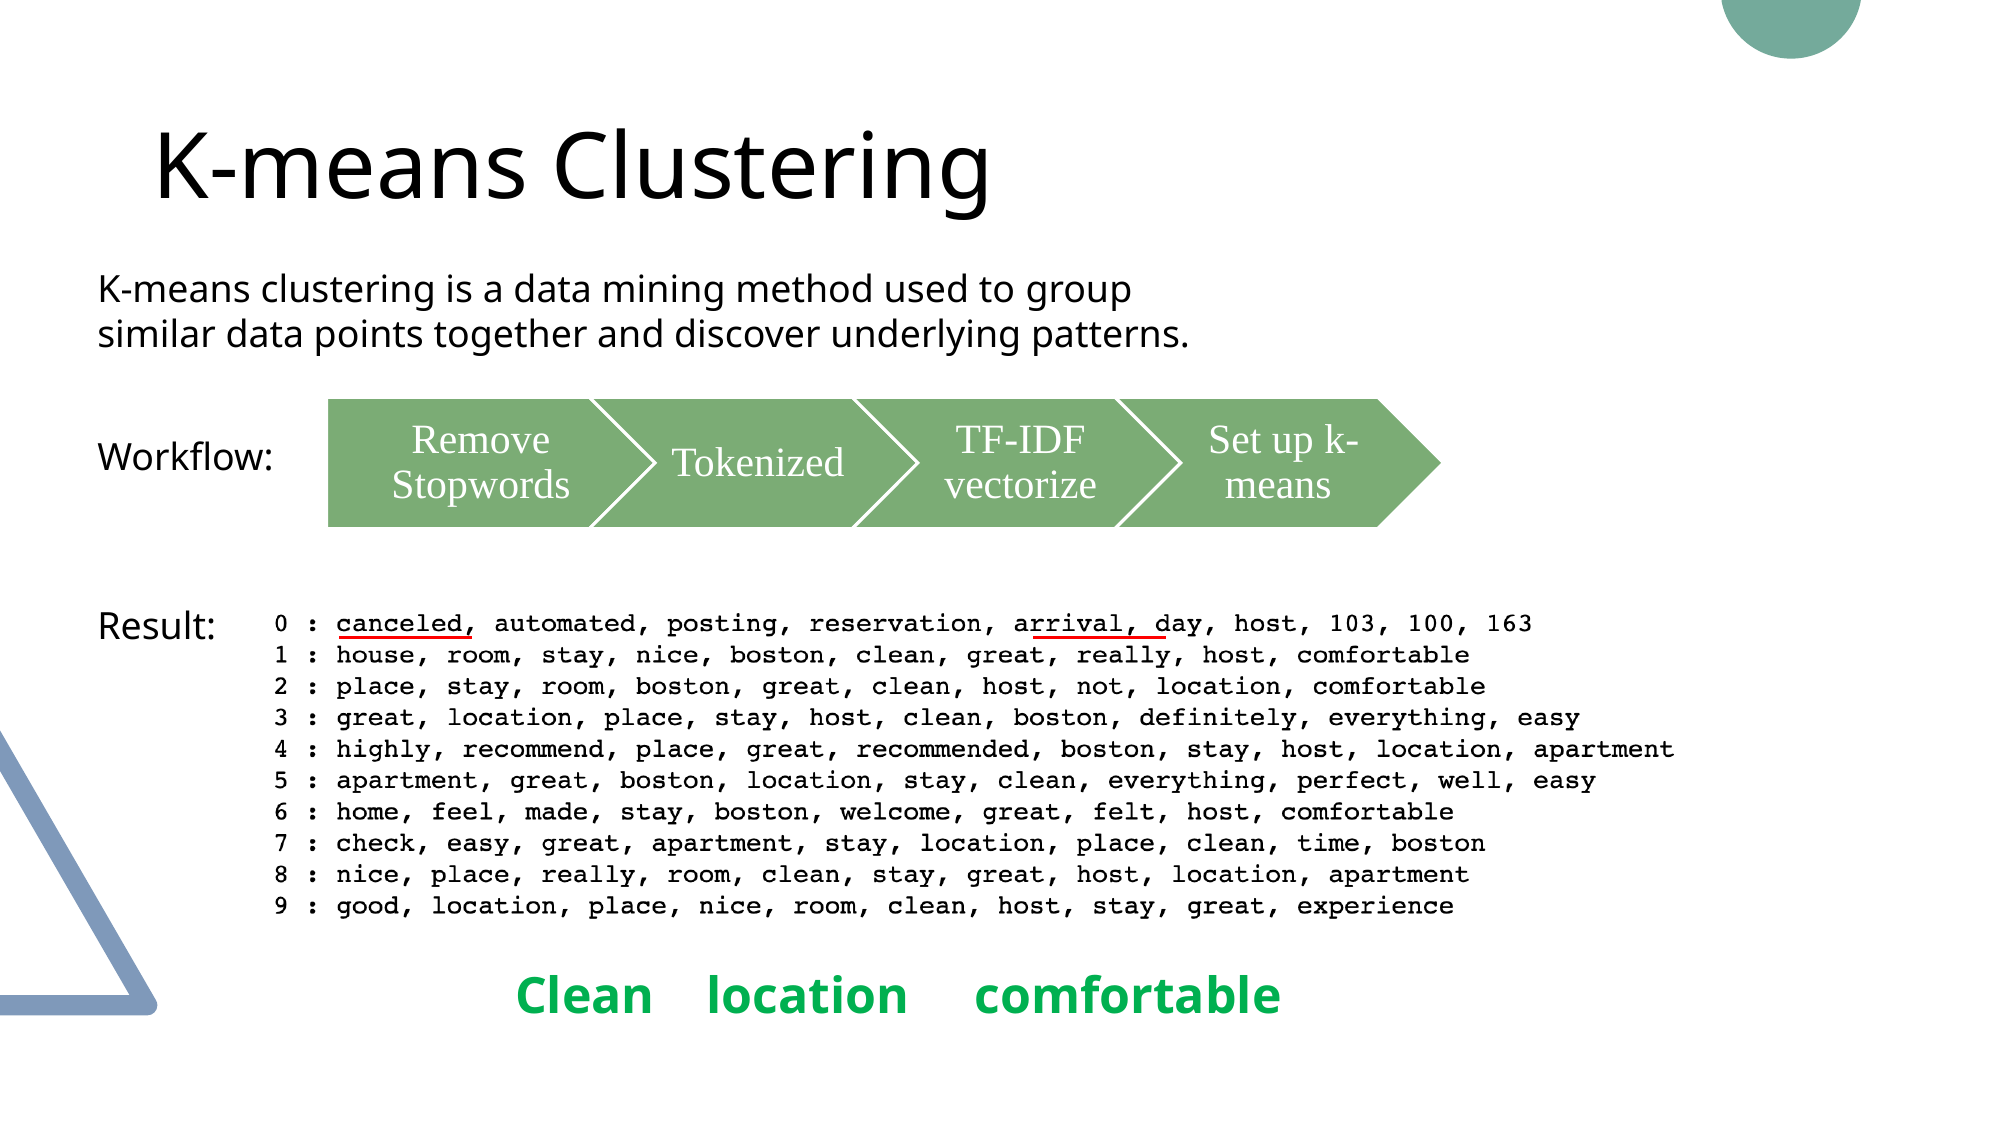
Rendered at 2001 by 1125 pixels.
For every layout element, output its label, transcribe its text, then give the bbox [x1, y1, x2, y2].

text_box Workflow: [82, 425, 325, 531]
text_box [326, 142, 1444, 595]
text_box K-means clustering is a data mining method used to group similar data points together and discover underlying patterns. [82, 258, 326, 363]
text_box Result: [82, 594, 326, 745]
title K-means Clustering [137, 59, 1863, 278]
picture [251, 595, 1692, 934]
text_box Clean location comfortable [500, 955, 1812, 1076]
